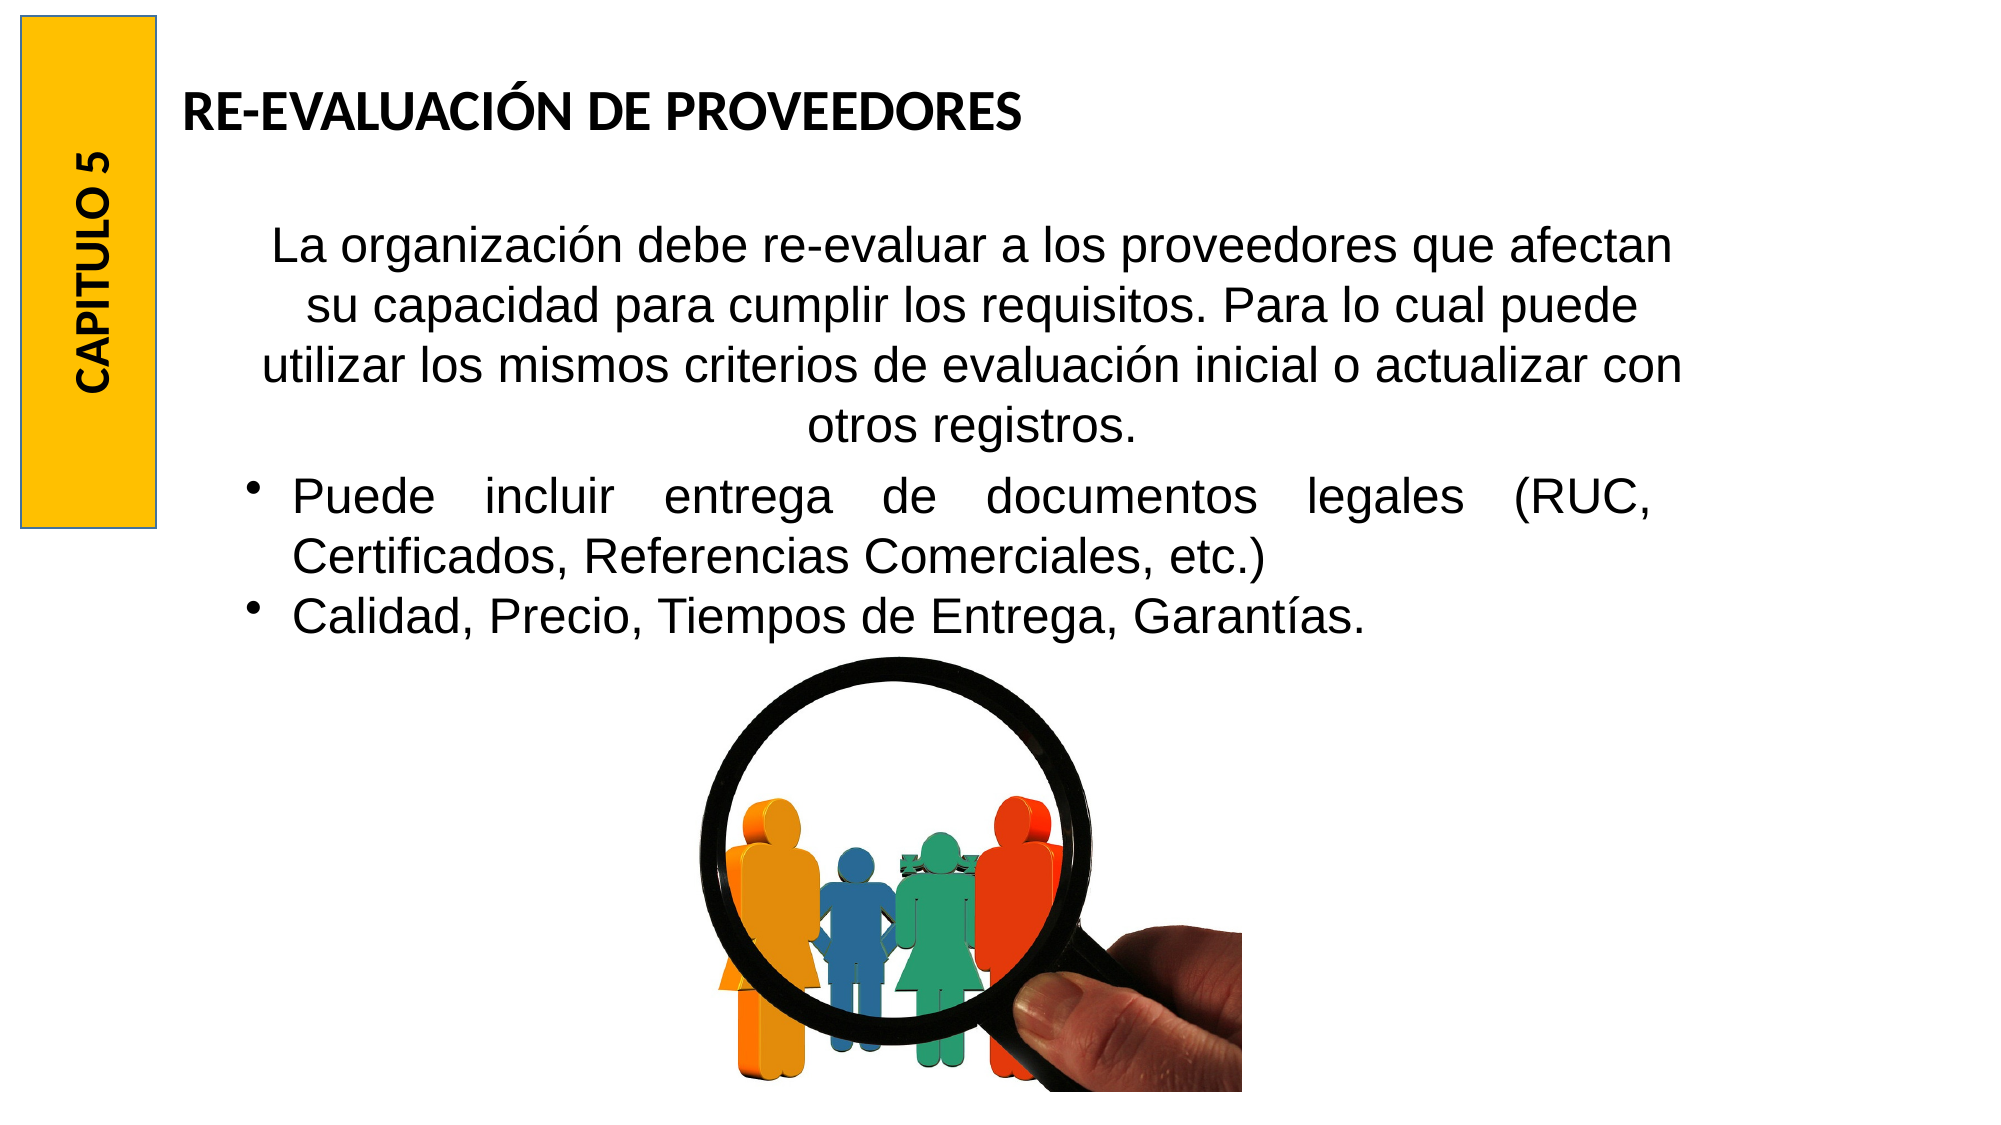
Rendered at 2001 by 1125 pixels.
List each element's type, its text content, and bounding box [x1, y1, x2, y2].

text_box La organización debe re-evaluar a los proveedores que afectan su capacidad para cumplir los requisitos. Para lo cual puede utilizar los mismos criterios de evaluación inicial o actualizar con otros registros. [230, 204, 1715, 460]
text_box CAPITULO 5 [20, 15, 157, 529]
picture [683, 656, 1242, 1092]
text_box RE-EVALUACIÓN DE PROVEEDORES [168, 64, 1560, 150]
text_box Puede incluir entrega de documentos legales (RUC, Certificados, Referencias Comerciales, etc.) Calidad, Precio, Tiempos de Entrega, Garantías. [230, 456, 1668, 651]
